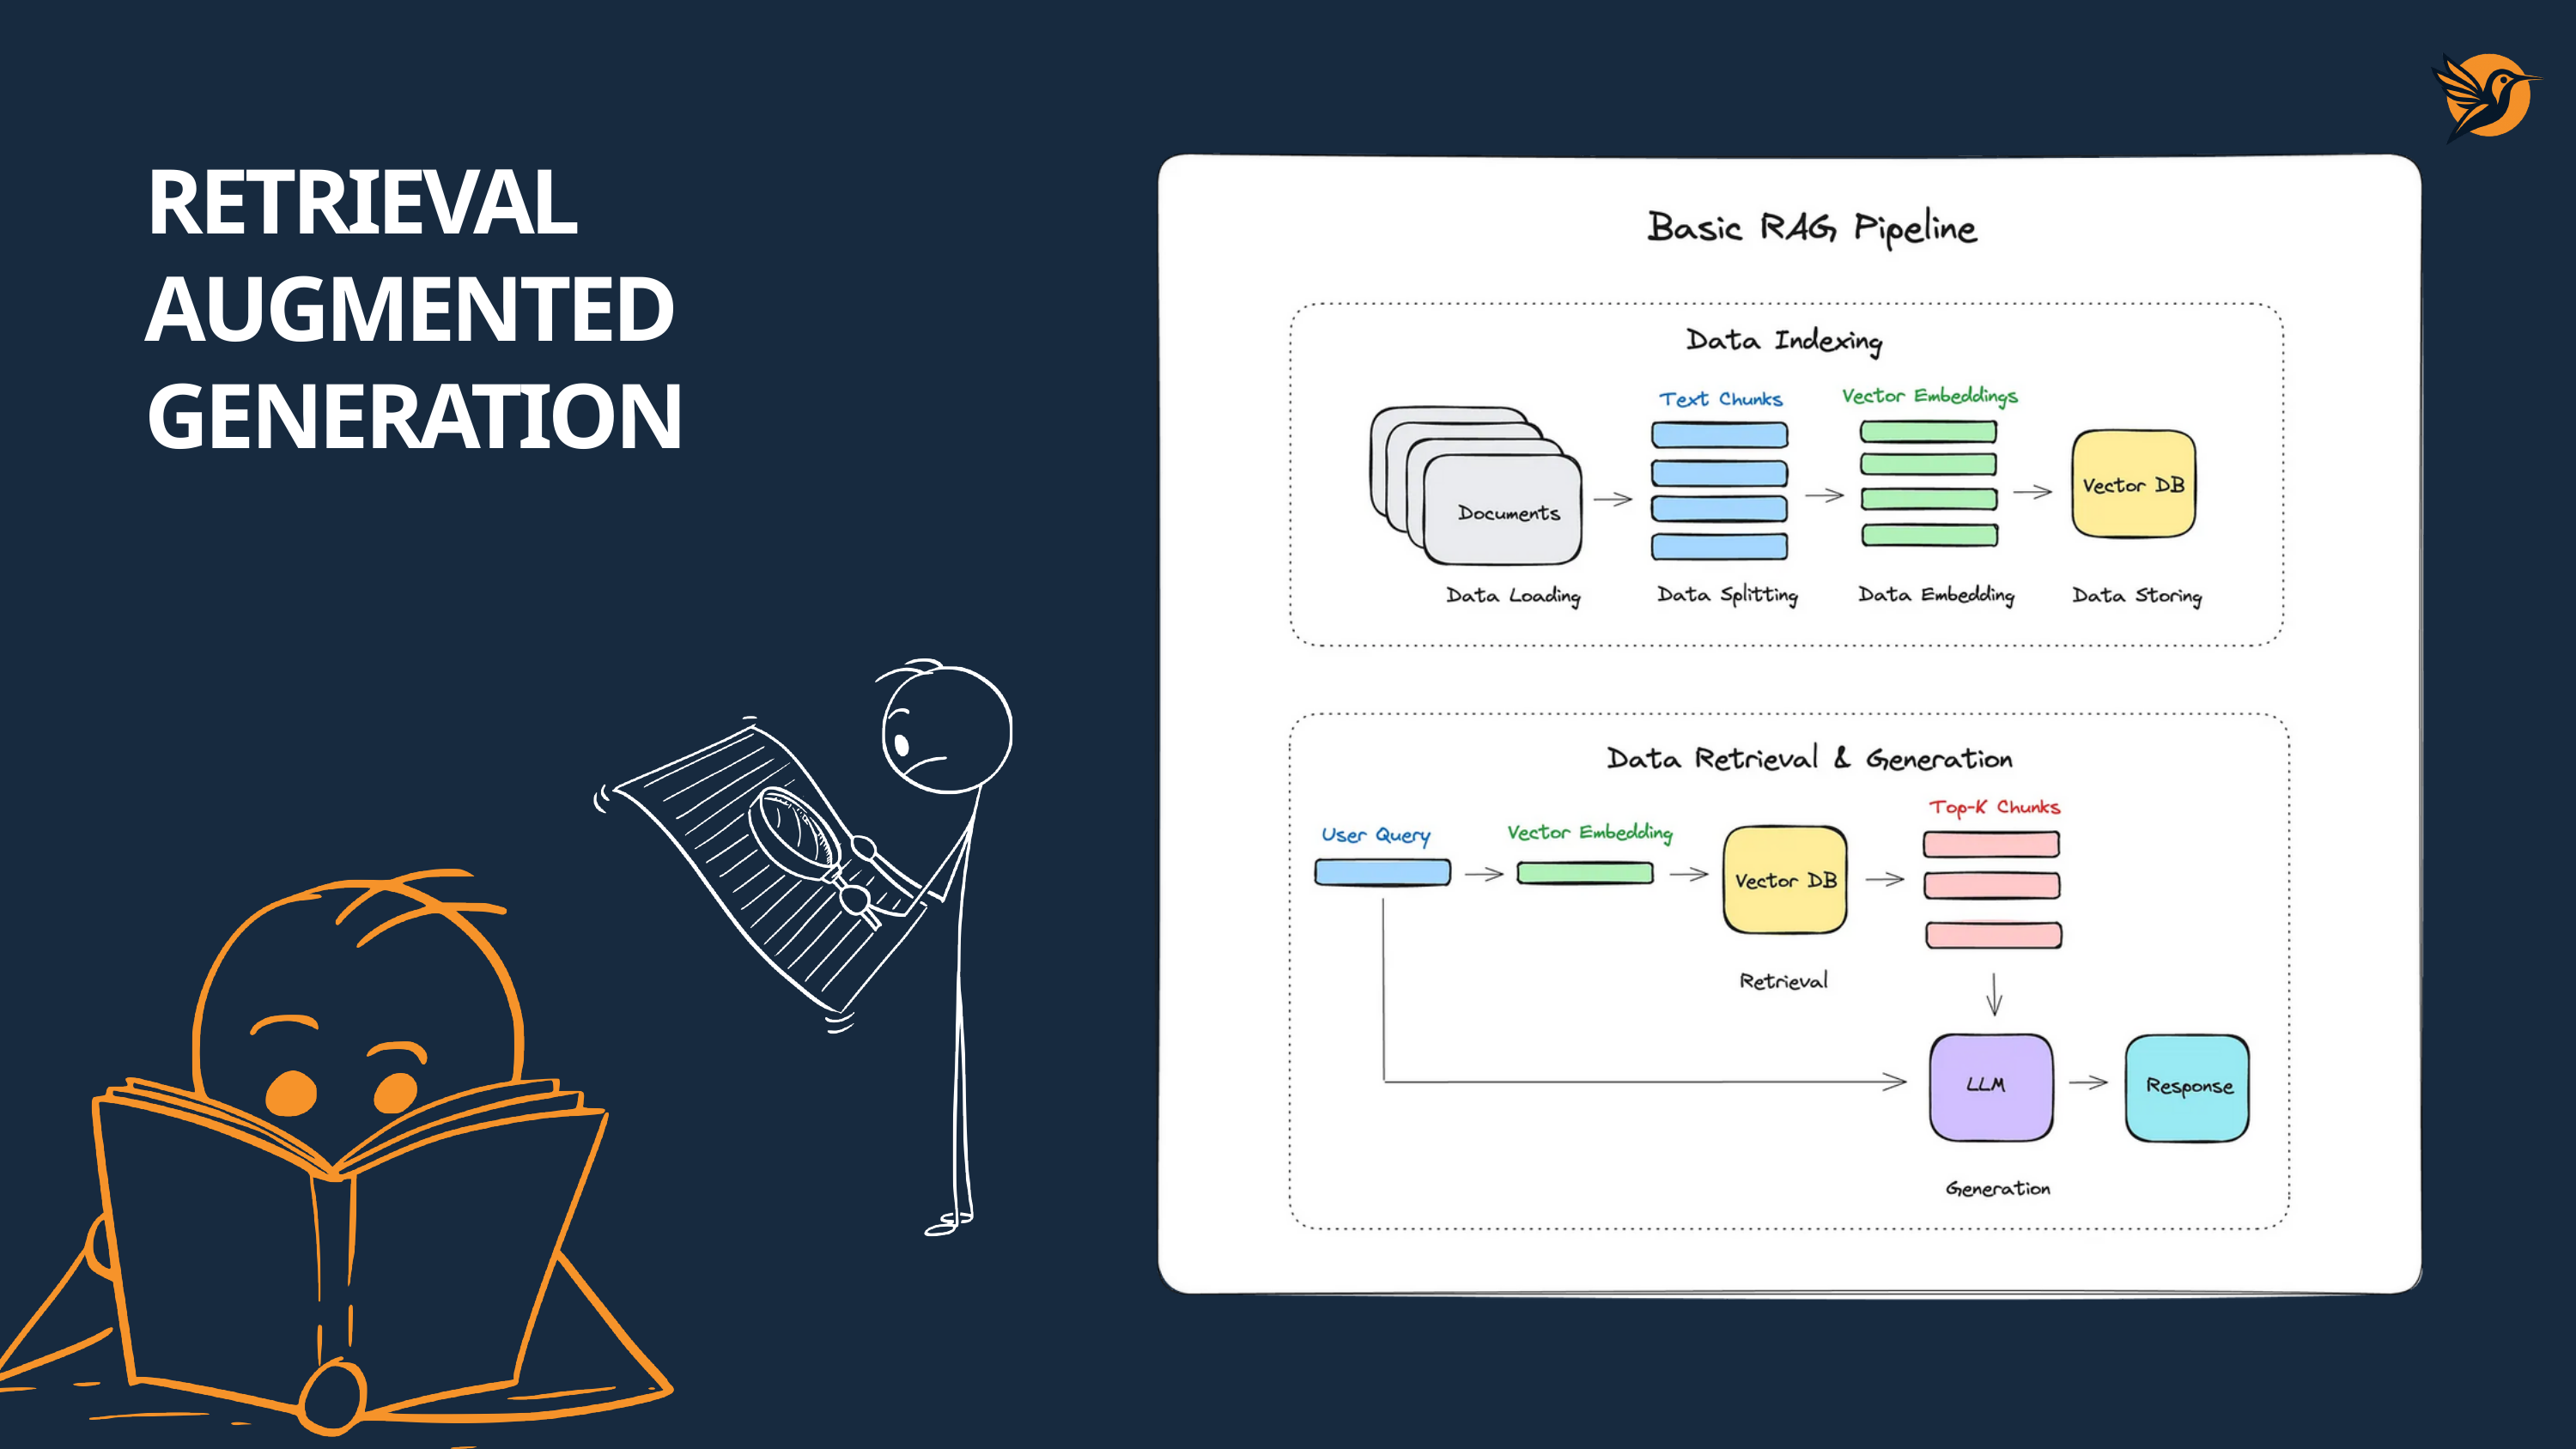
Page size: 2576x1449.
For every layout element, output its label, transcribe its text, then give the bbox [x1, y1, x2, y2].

text_box [593, 657, 1013, 1237]
text_box [0, 869, 676, 1449]
text_box [1148, 144, 2432, 1304]
text_box [2431, 52, 2545, 145]
text_box RETRIEVAL AUGMENTED GENERATION [144, 144, 1123, 467]
